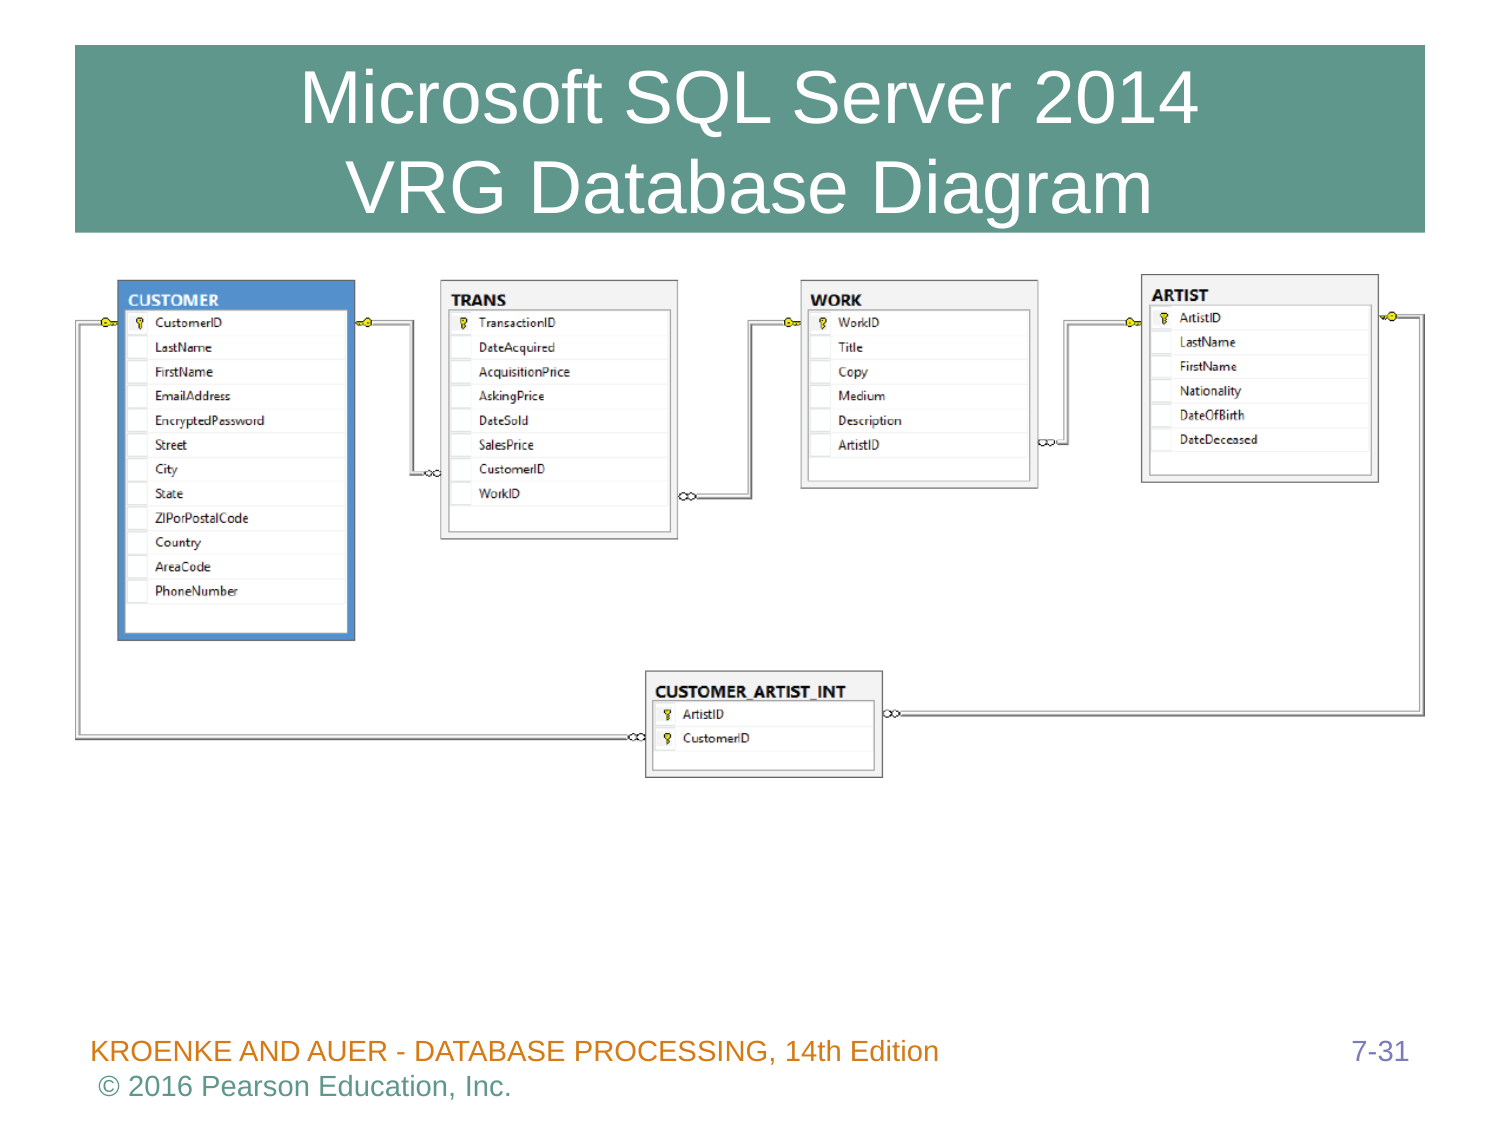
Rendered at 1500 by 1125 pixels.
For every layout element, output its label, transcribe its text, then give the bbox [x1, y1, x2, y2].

footer KROENKE AND AUER - DATABASE PROCESSING, 14th Edition © 2016 Pearson Education, Inc. [74, 1024, 963, 1104]
slide_number 7-31 [1074, 1024, 1426, 1103]
picture [74, 274, 1426, 779]
title Microsoft SQL Server 2014 VRG Database Diagram [74, 44, 1426, 233]
